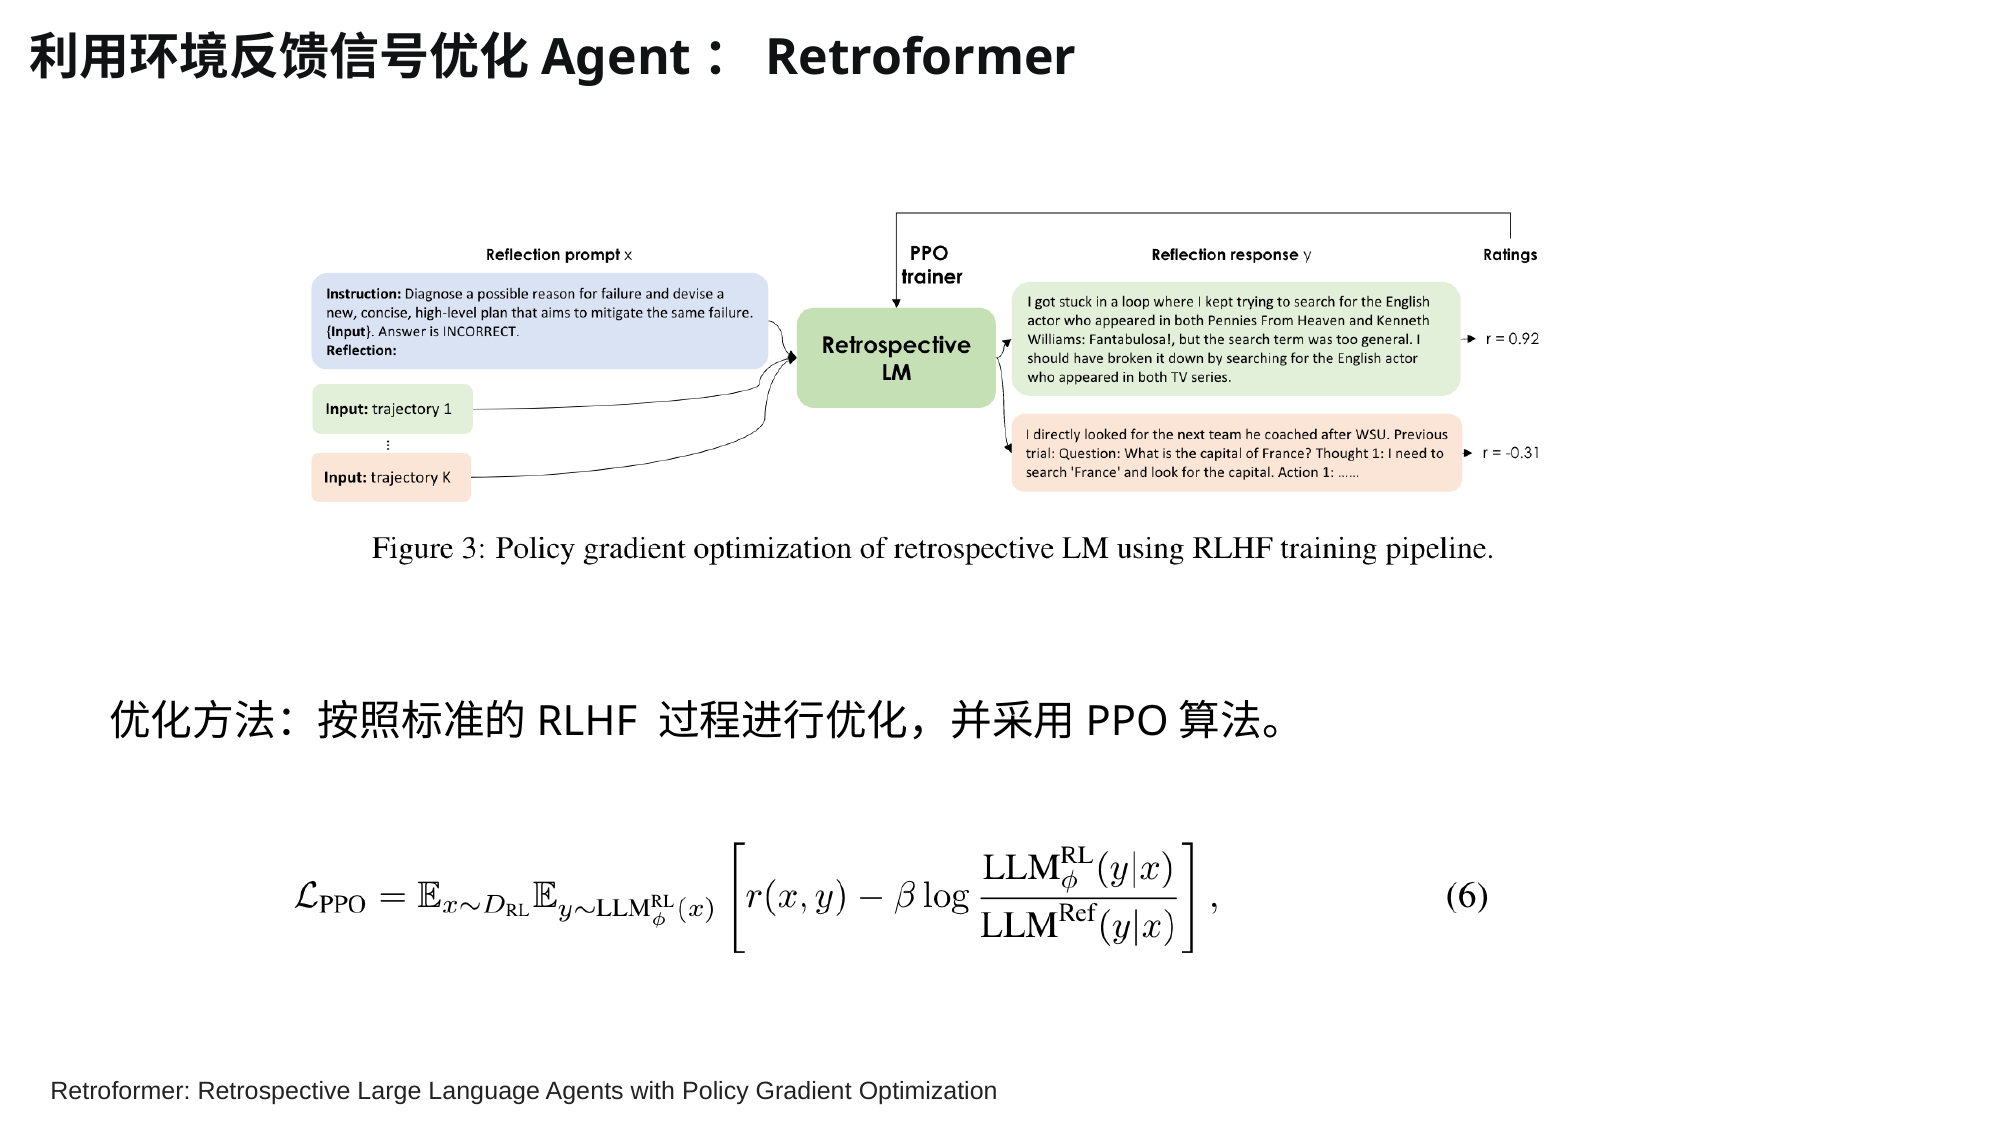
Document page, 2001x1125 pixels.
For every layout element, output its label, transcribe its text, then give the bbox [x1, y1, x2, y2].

text_box Retroformer: Retrospective Large Language Agents with Policy Gradient Optimization [35, 1066, 1628, 1112]
text_box 优化方法：按照标准的RLHF 过程进行优化，并采用PPO算法。 [94, 661, 1734, 752]
text_box 利用环境反馈信号优化Agent：Retroformer [14, 16, 1961, 92]
picture [226, 823, 1503, 964]
picture [276, 192, 1552, 571]
